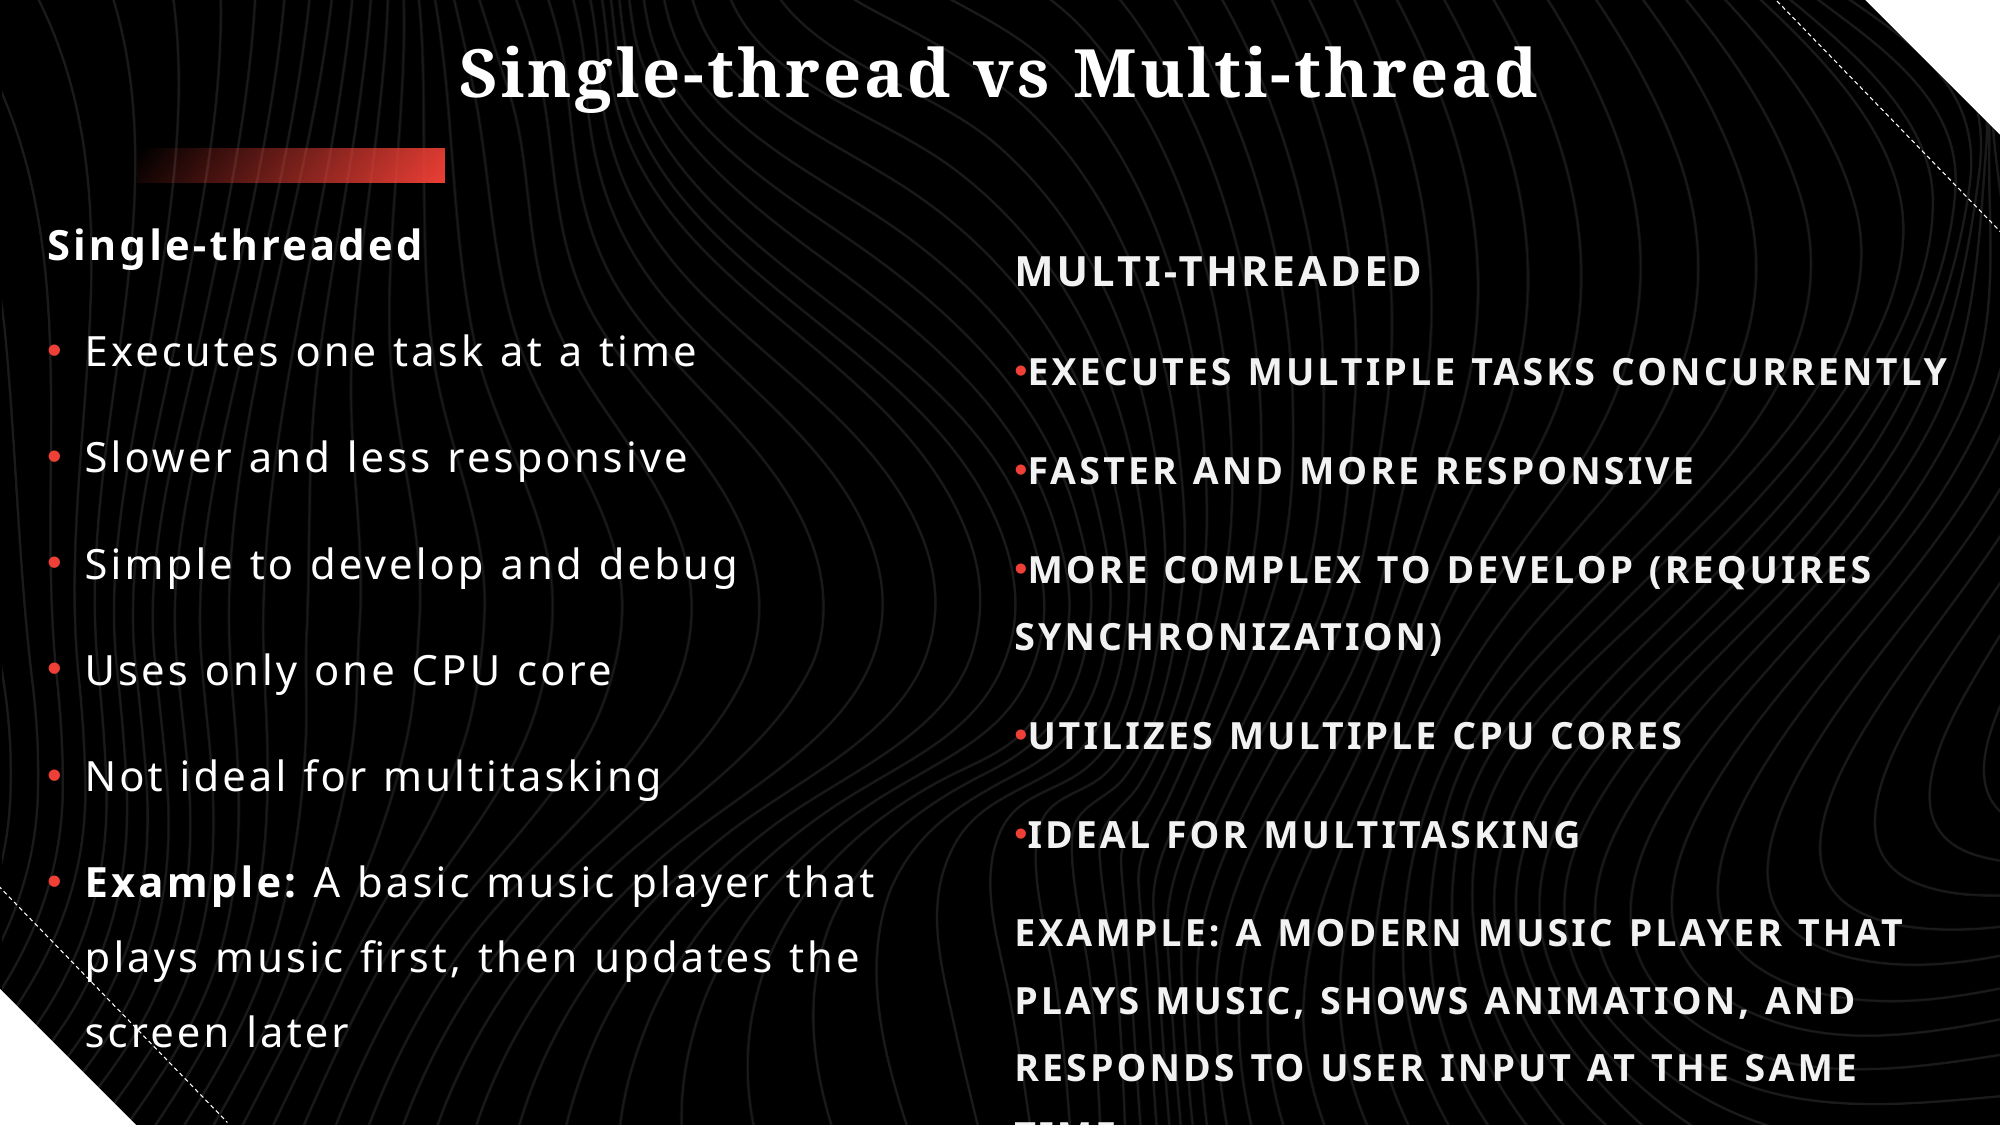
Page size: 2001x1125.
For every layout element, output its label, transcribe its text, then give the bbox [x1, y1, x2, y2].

list Multi-threaded Executes multiple tasks concurrently Faster and more responsive More complex to develop (requires synchronization) Utilizes multiple CPU cores Ideal for multitasking Example: A modern music player that plays music, shows animation, and responds to user input at the same time [1020, 317, 1983, 1059]
list Single-threaded Executes one task at a time Slower and less responsive Simple to develop and debug Uses only one CPU core Not ideal for multitasking Example: A basic music player that plays music first, then updates the screen later [32, 186, 1020, 1109]
title Single-thread vs Multi-thread [136, 27, 1863, 124]
